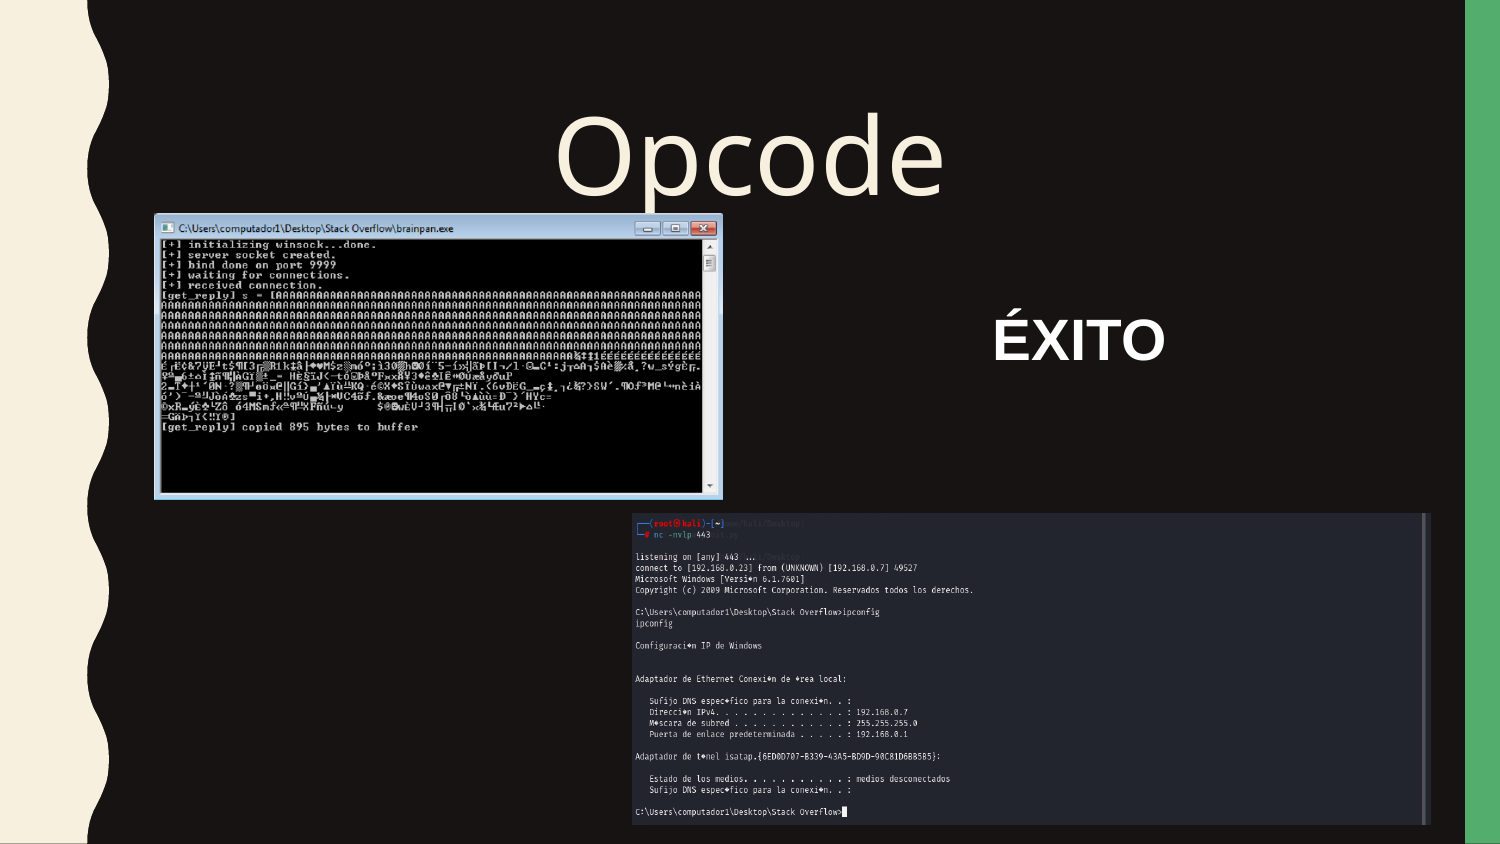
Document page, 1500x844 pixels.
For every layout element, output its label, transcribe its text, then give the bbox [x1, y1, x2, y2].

title Opcode [51, 46, 1449, 225]
subtitle ÉXITO [981, 296, 1216, 384]
picture [632, 513, 1431, 825]
picture [154, 213, 723, 501]
